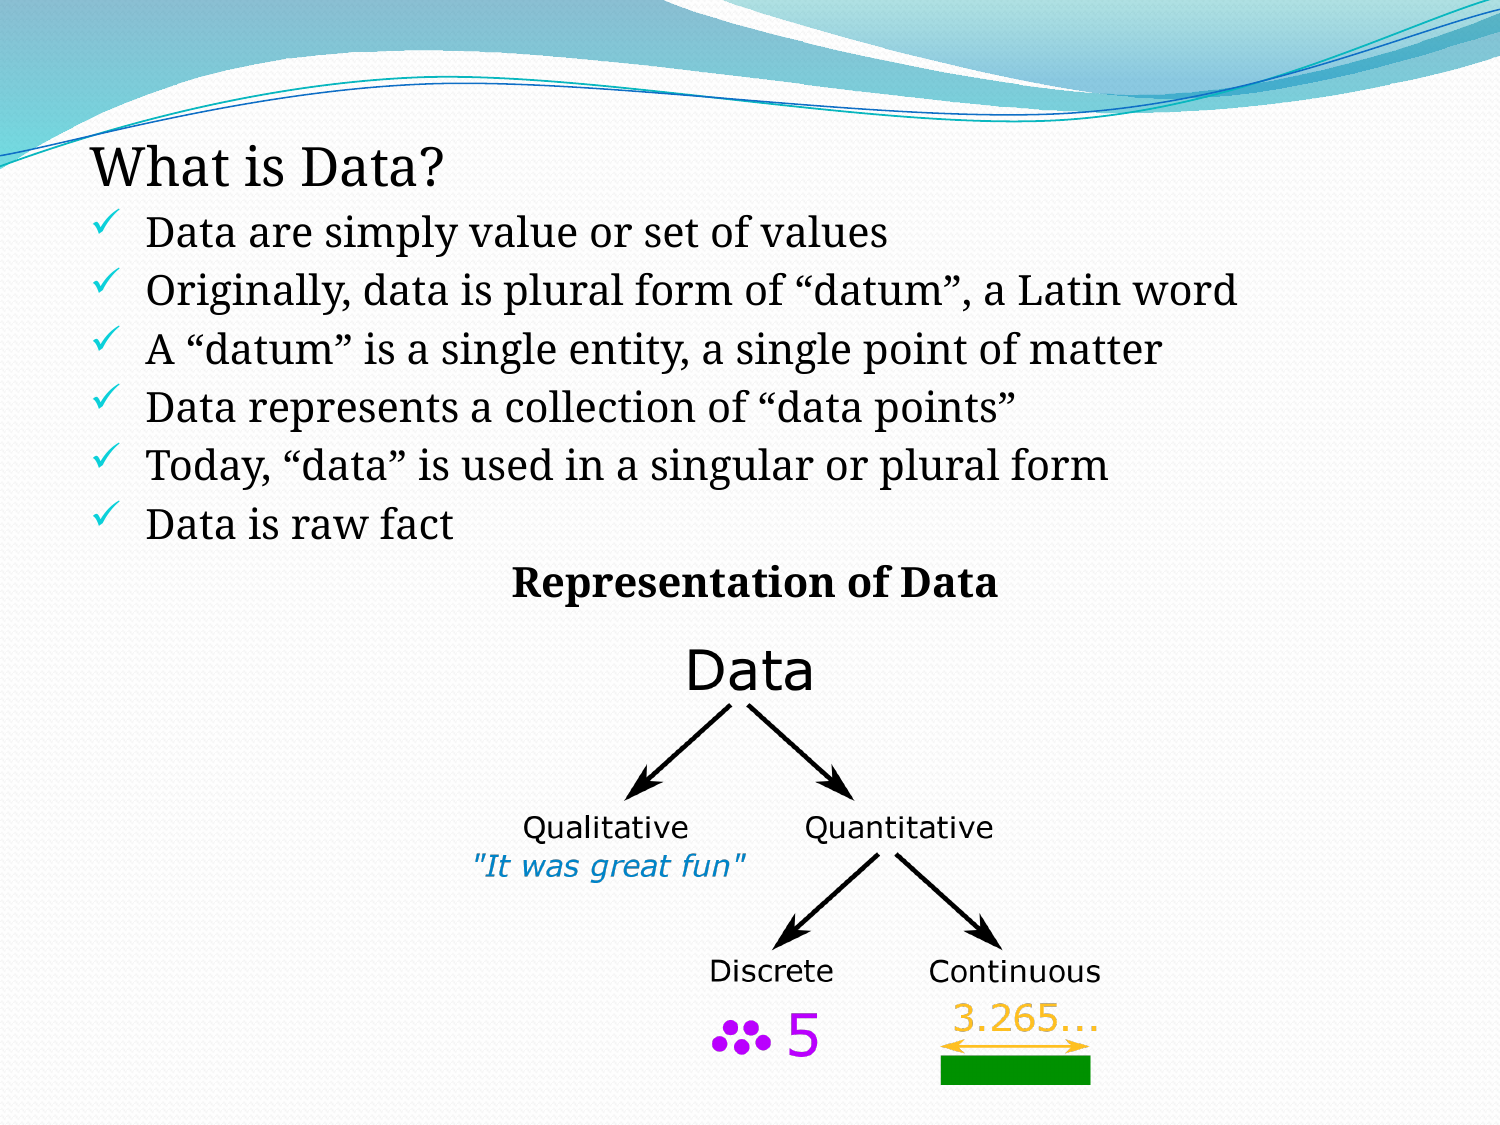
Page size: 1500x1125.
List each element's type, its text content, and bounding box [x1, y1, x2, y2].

list What is Data? Data are simply value or set of values Originally, data is plural form of “datum”, a Latin word A “datum” is a single entity, a single point of matter Data represents a collection of “data points” Today, “data” is used in a singular or plural form Data is raw fact Representation of Data [75, 125, 1425, 1038]
picture [474, 649, 1101, 1085]
